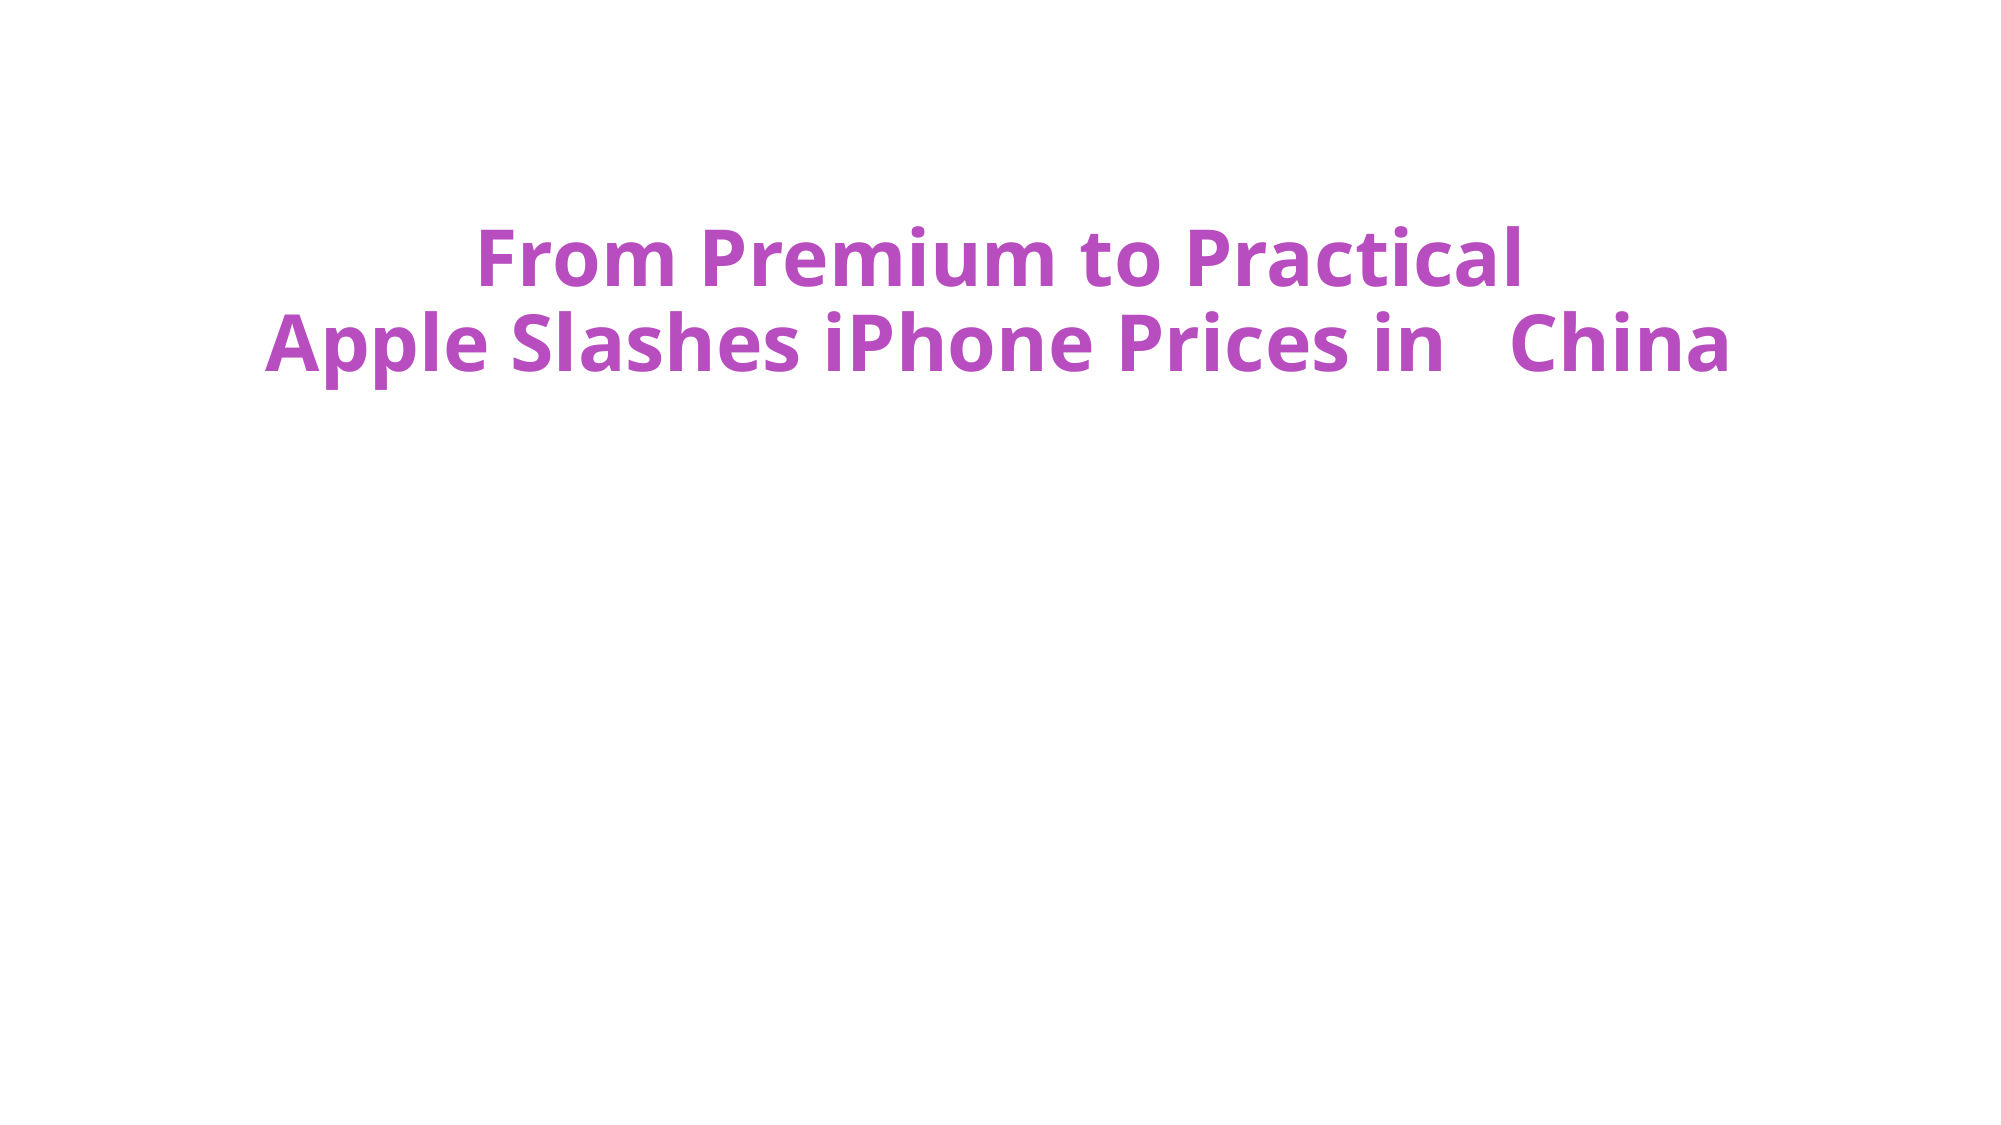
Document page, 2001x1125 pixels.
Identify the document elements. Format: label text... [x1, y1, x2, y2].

title From Premium to Practical Apple Slashes iPhone Prices in China [249, 184, 1750, 576]
